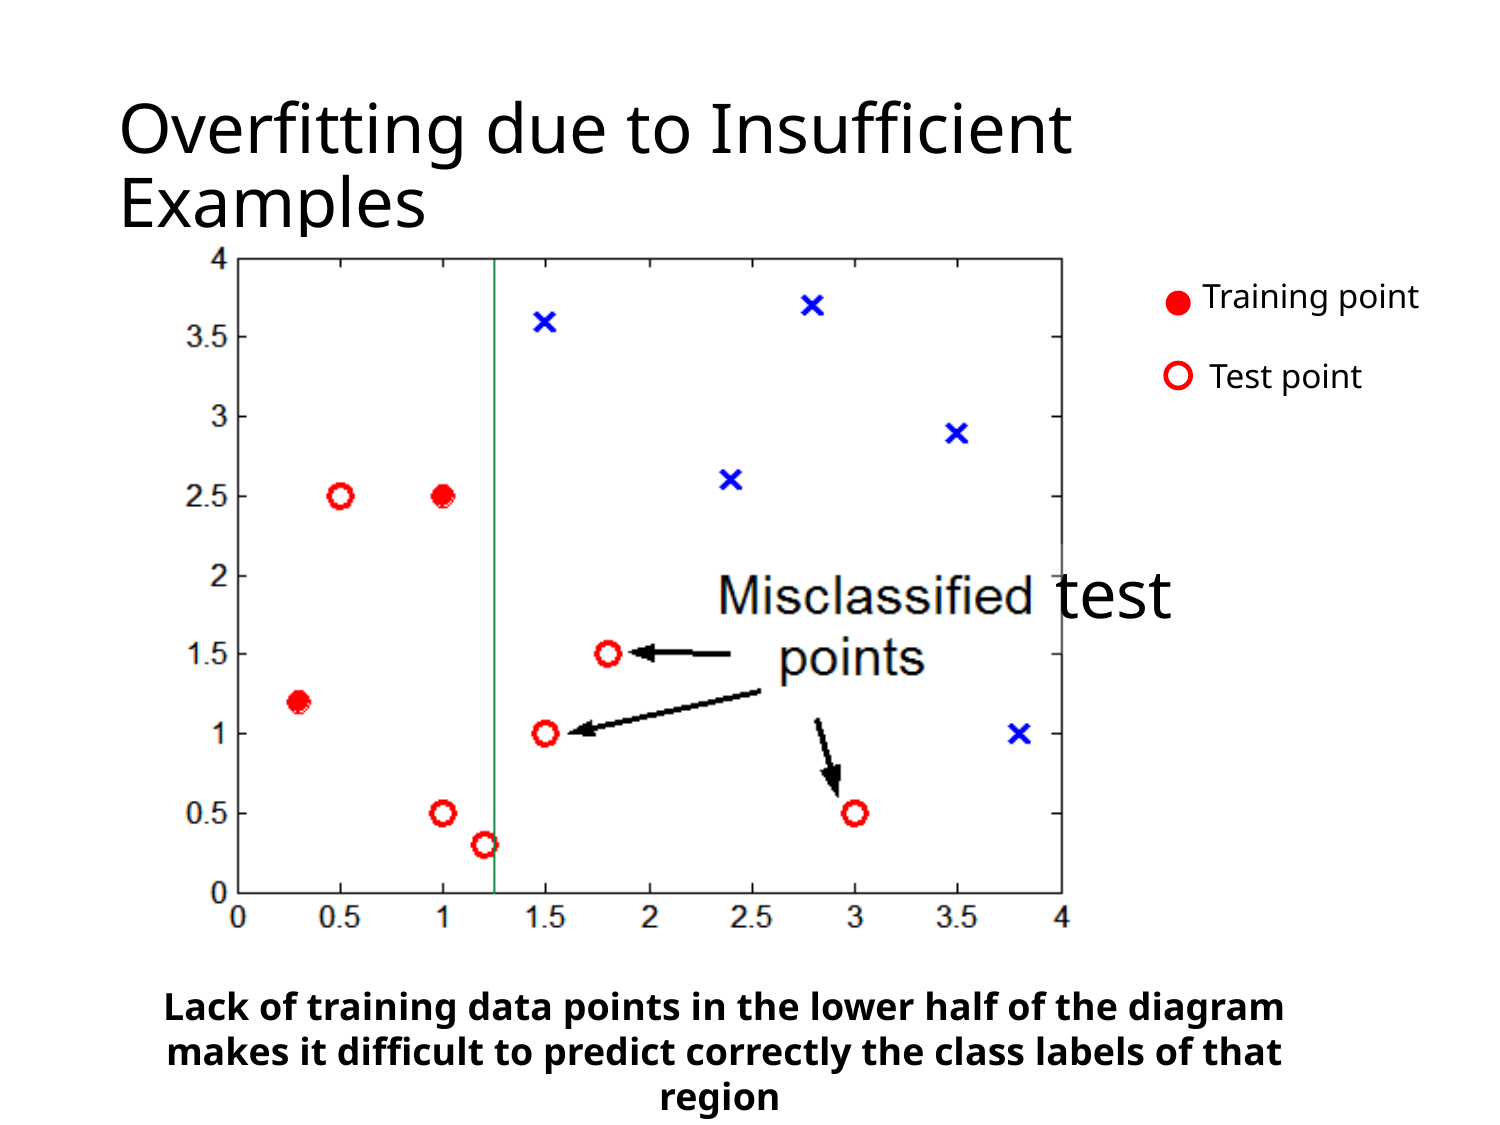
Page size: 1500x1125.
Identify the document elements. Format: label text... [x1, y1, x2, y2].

text_box Training point [1187, 267, 1435, 323]
text_box Test point [1194, 347, 1378, 403]
picture [174, 237, 1105, 940]
text_box [1164, 361, 1192, 390]
text_box test [1105, 544, 1183, 654]
text_box Lack of training data points in the lower half of the diagram makes it difficult to predict correctly the class labels of that region [99, 974, 1350, 1125]
title Overfitting due to Insufficient Examples [103, 59, 1397, 278]
text_box [1164, 289, 1187, 317]
